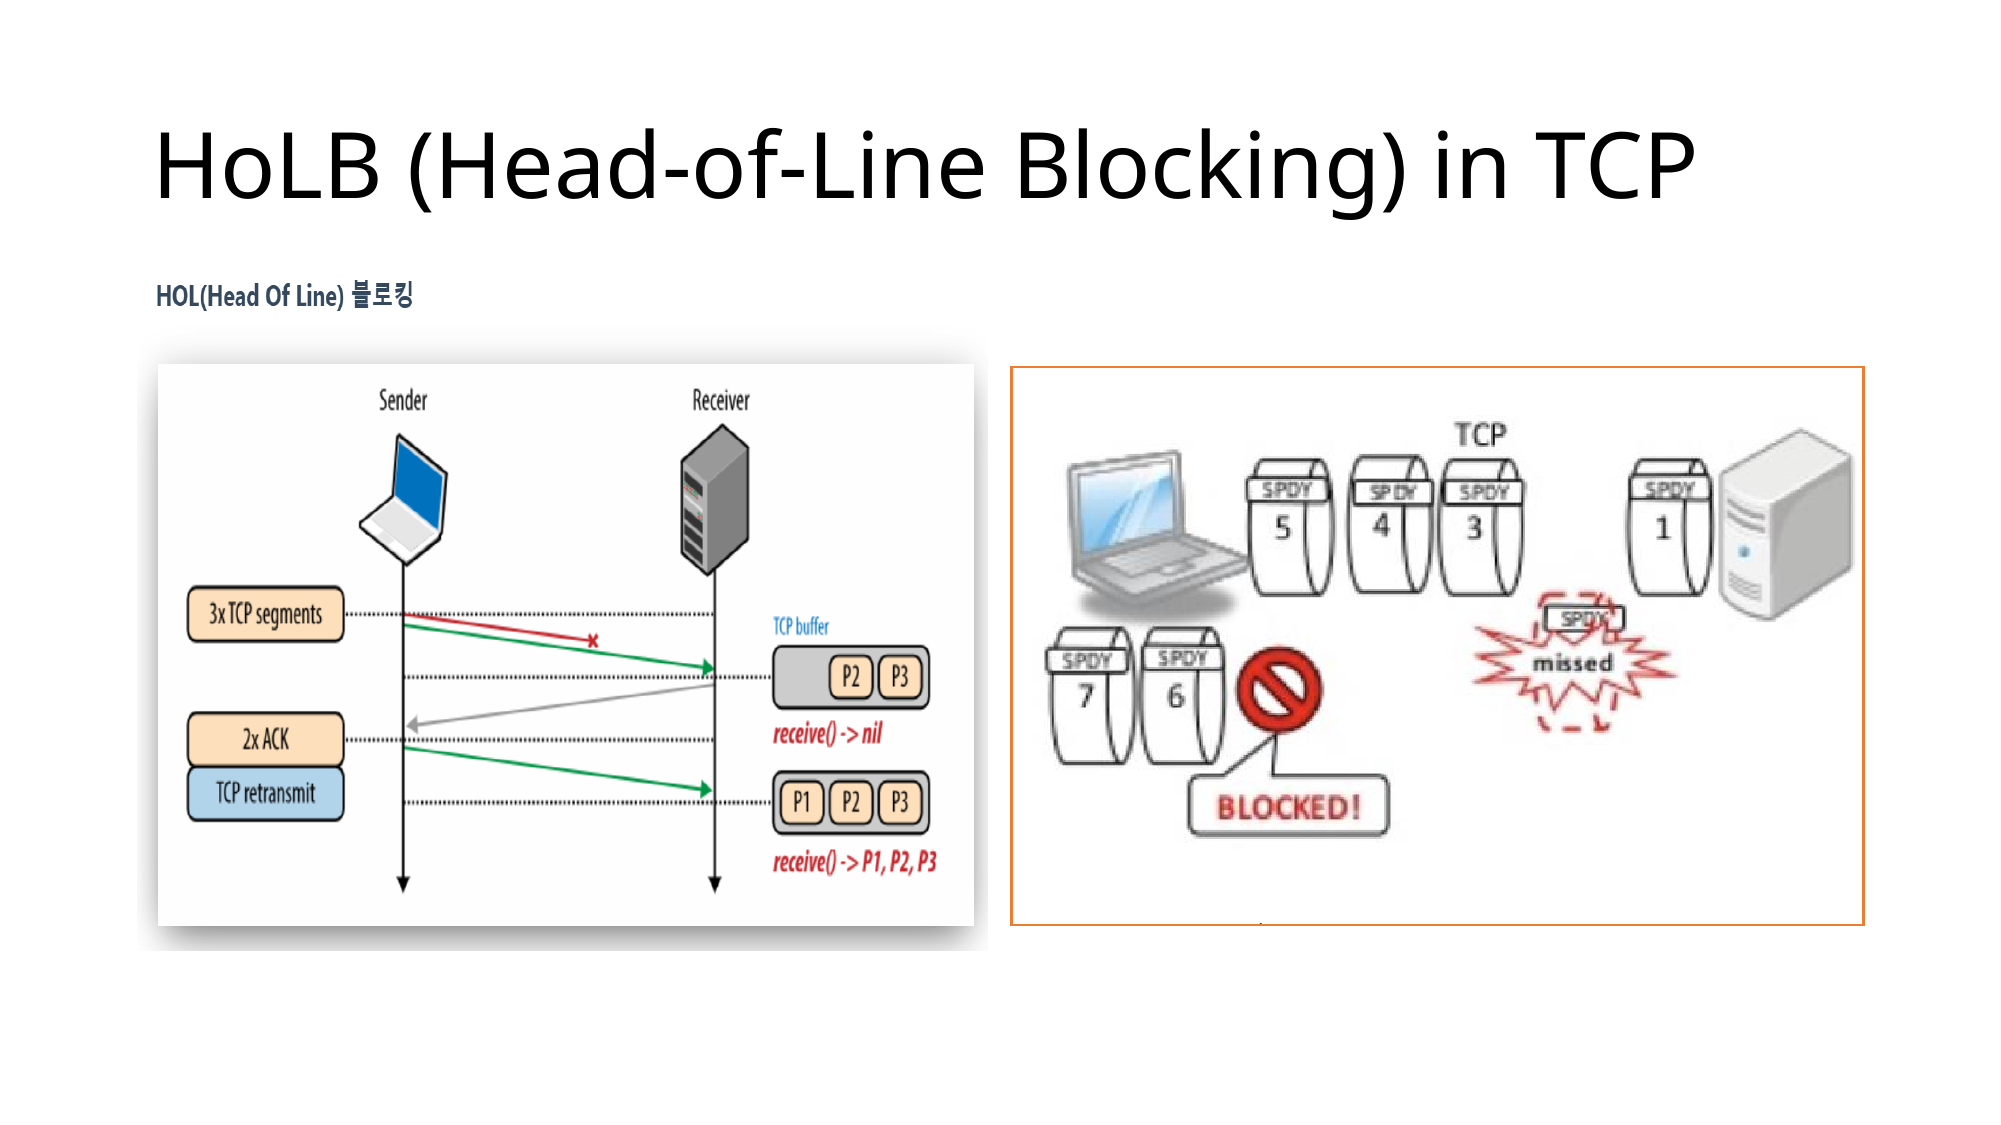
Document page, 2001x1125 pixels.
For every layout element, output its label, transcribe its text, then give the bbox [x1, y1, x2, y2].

title HoLB (Head-of-Line Blocking) in TCP [137, 59, 1863, 278]
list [1012, 368, 1863, 924]
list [137, 256, 988, 951]
